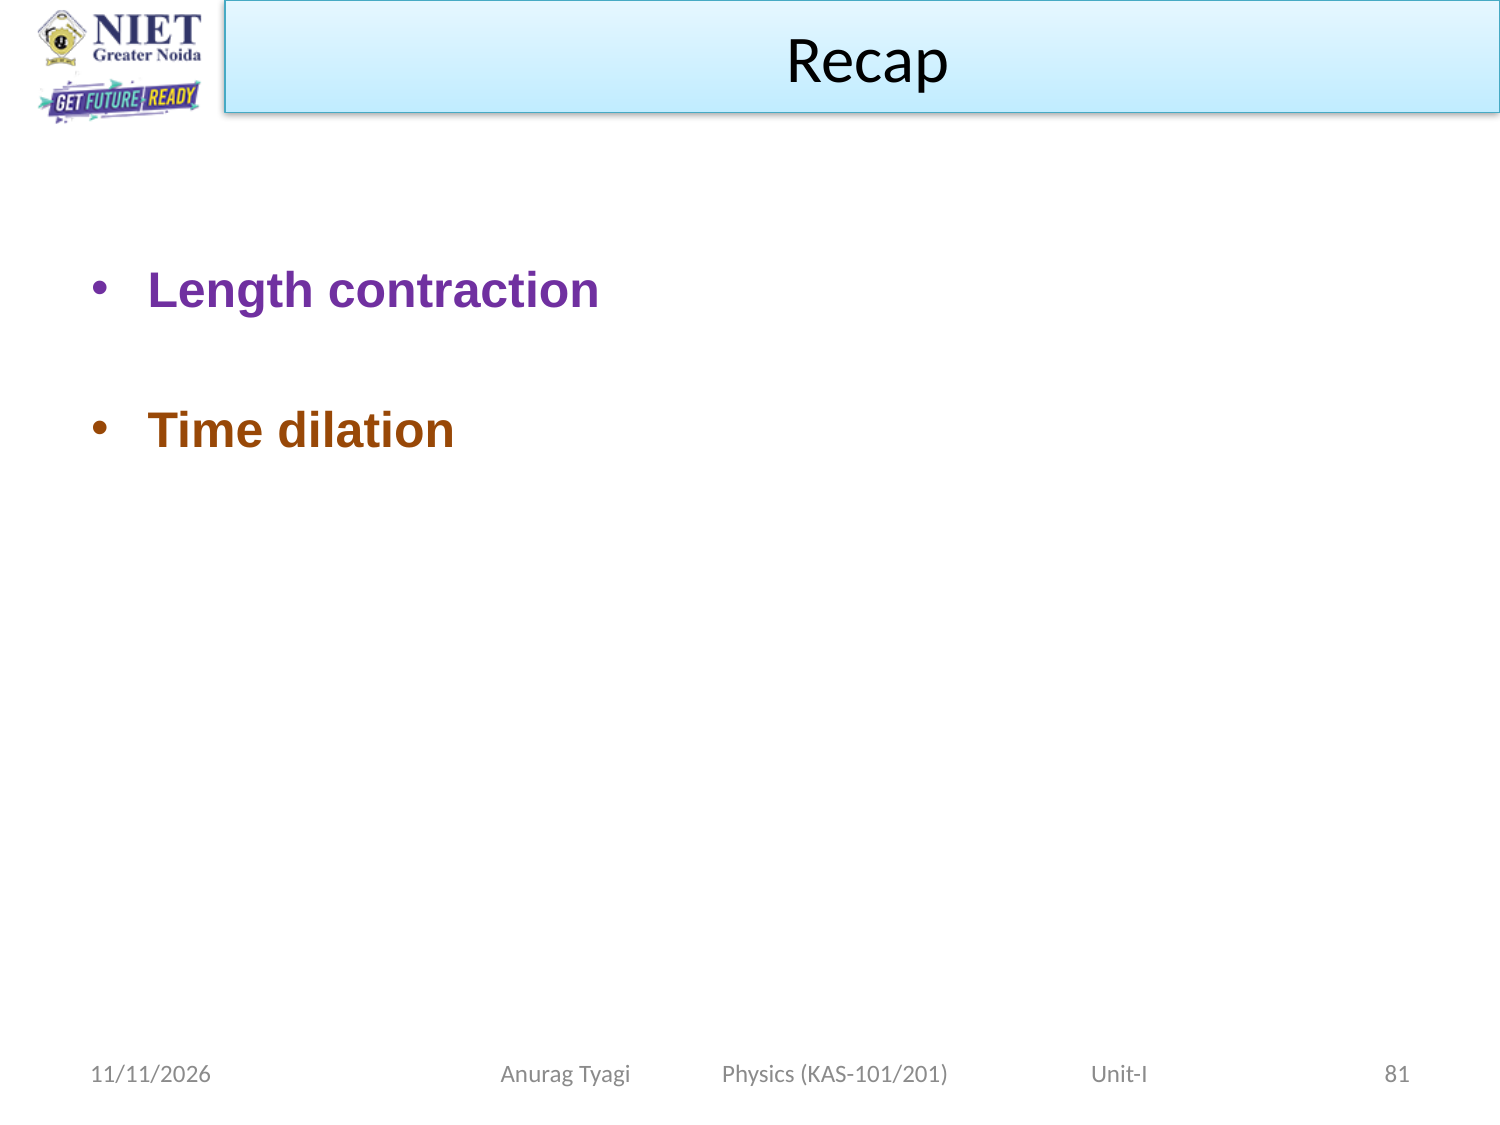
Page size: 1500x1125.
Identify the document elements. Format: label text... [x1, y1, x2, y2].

list Length contraction Time dilation [76, 249, 1464, 491]
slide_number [75, 1042, 412, 1103]
picture [0, 0, 238, 135]
text_box Recap [238, 0, 1500, 113]
slide_number 81 [1074, 1042, 1425, 1103]
footer Anurag Tyagi Physics (KAS-101/201) Unit-I [412, 1042, 1074, 1103]
